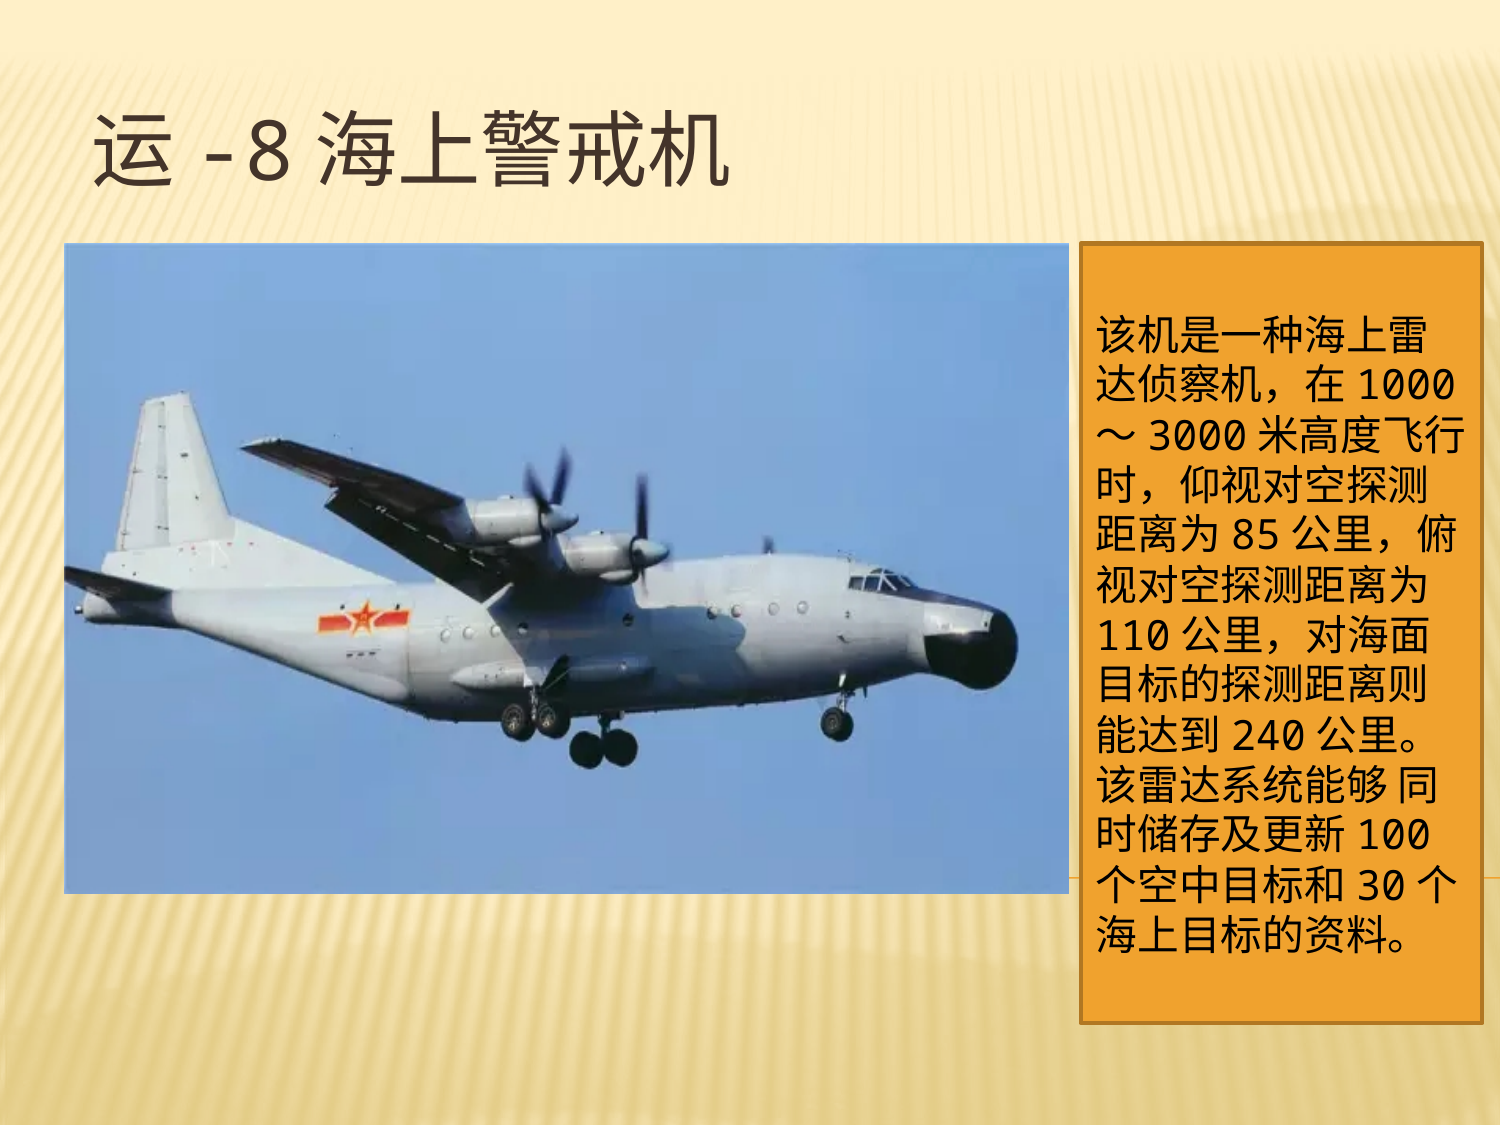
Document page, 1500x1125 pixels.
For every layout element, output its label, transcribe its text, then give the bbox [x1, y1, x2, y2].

picture [64, 243, 1070, 894]
text_box 该机是一种海上雷达侦察机，在1000～3000米高度飞行时，仰视对空探测距离为85公里，俯视对空探测距离为110公里，对海面目标的探测距离则能达到240公里。该雷达系统能够 同时储存及更新100个空中目标和30个海上目标的资料。 [1079, 241, 1484, 1025]
subtitle 运-8海上警戒机 [76, 54, 1465, 205]
